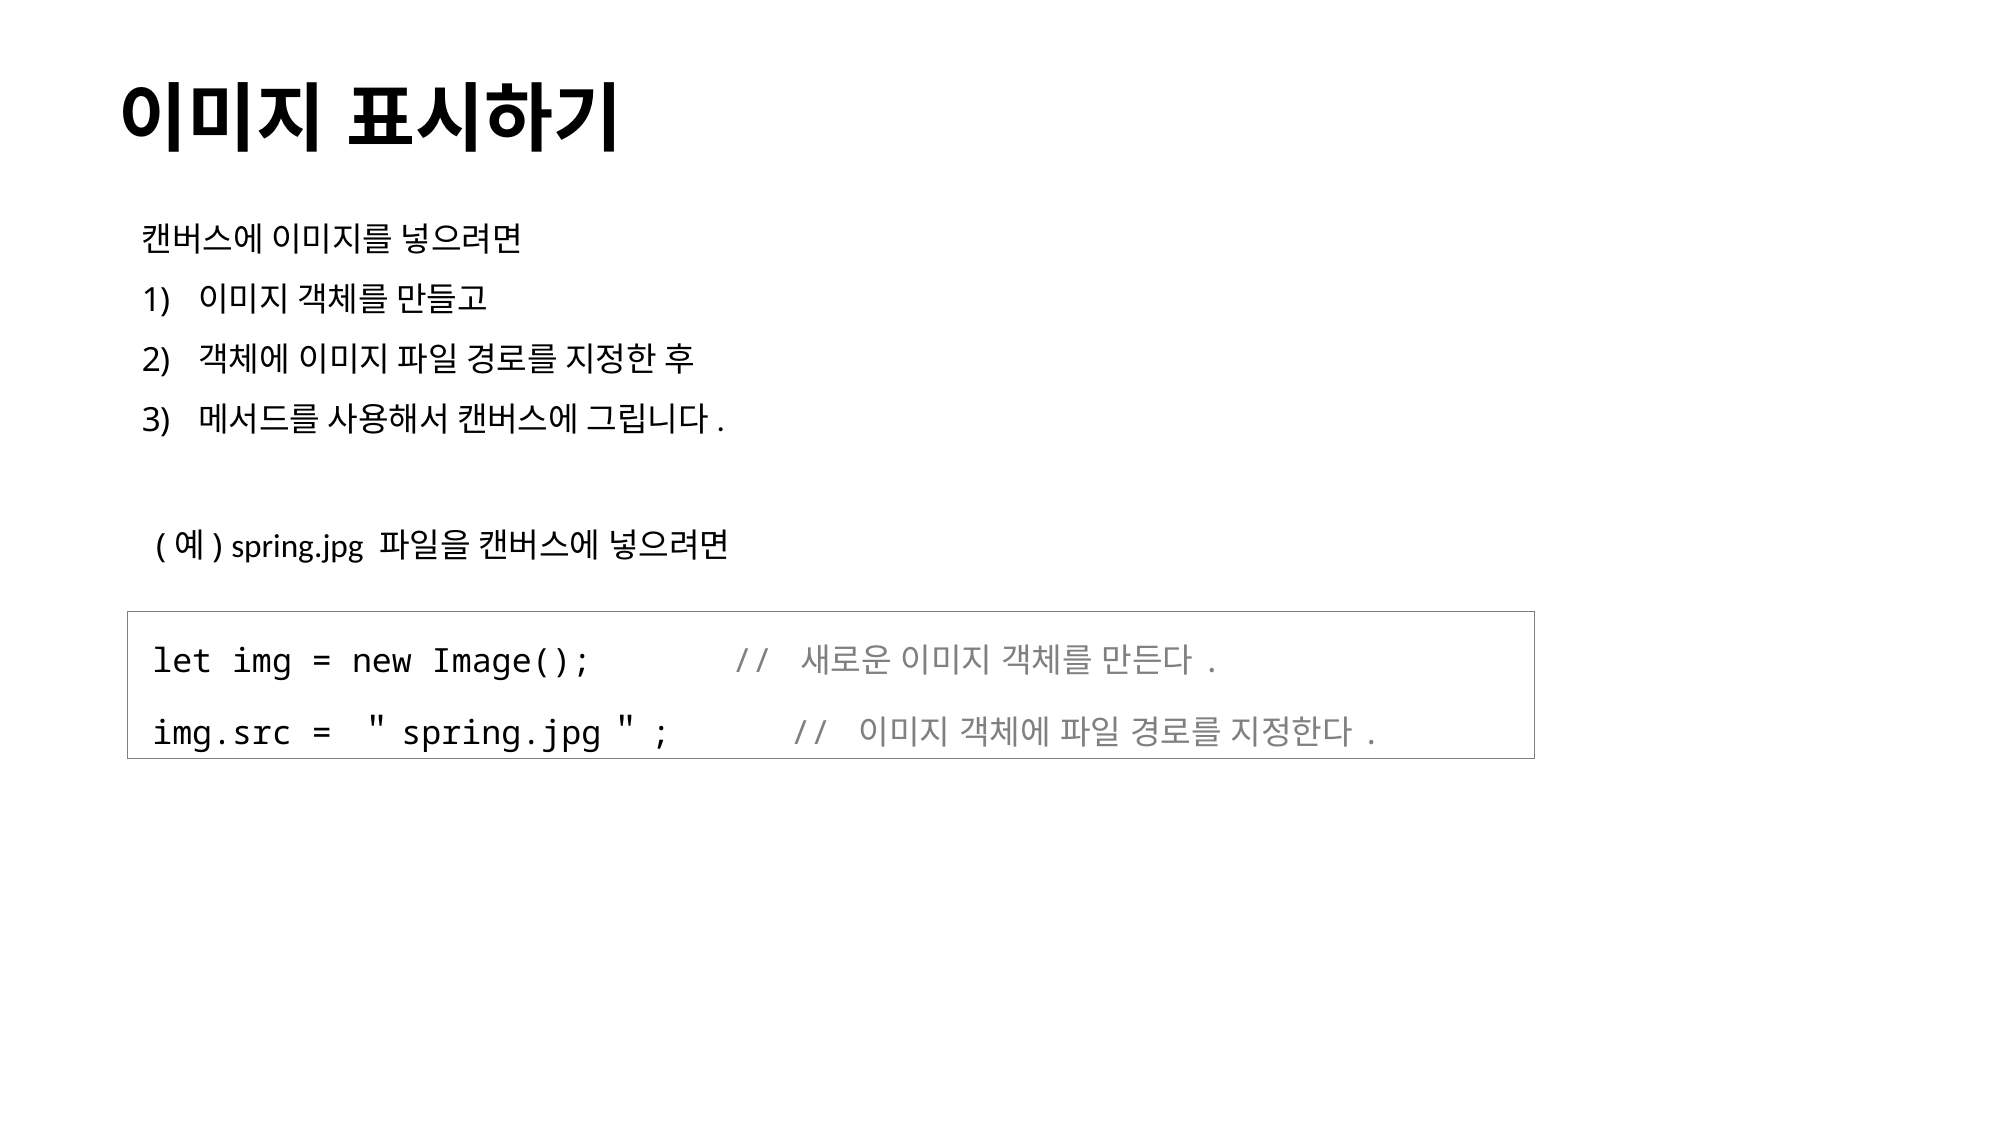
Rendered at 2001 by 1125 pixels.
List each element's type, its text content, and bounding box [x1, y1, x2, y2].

text_box (예) spring.jpg 파일을 캔버스에 넣으려면 [141, 516, 919, 572]
title 이미지 표시하기 [103, 52, 1566, 191]
text_box 캔버스에 이미지를 넣으려면 이미지 객체를 만들고 객체에 이미지 파일 경로를 지정한 후 메서드를 사용해서 캔버스에 그립니다. [127, 190, 1510, 445]
text_box let img = new Image(); // 새로운 이미지 객체를 만든다. img.src = ＂spring.jpg＂; // 이미지 객체에 파일 경로를 지정한다. [127, 611, 1535, 759]
